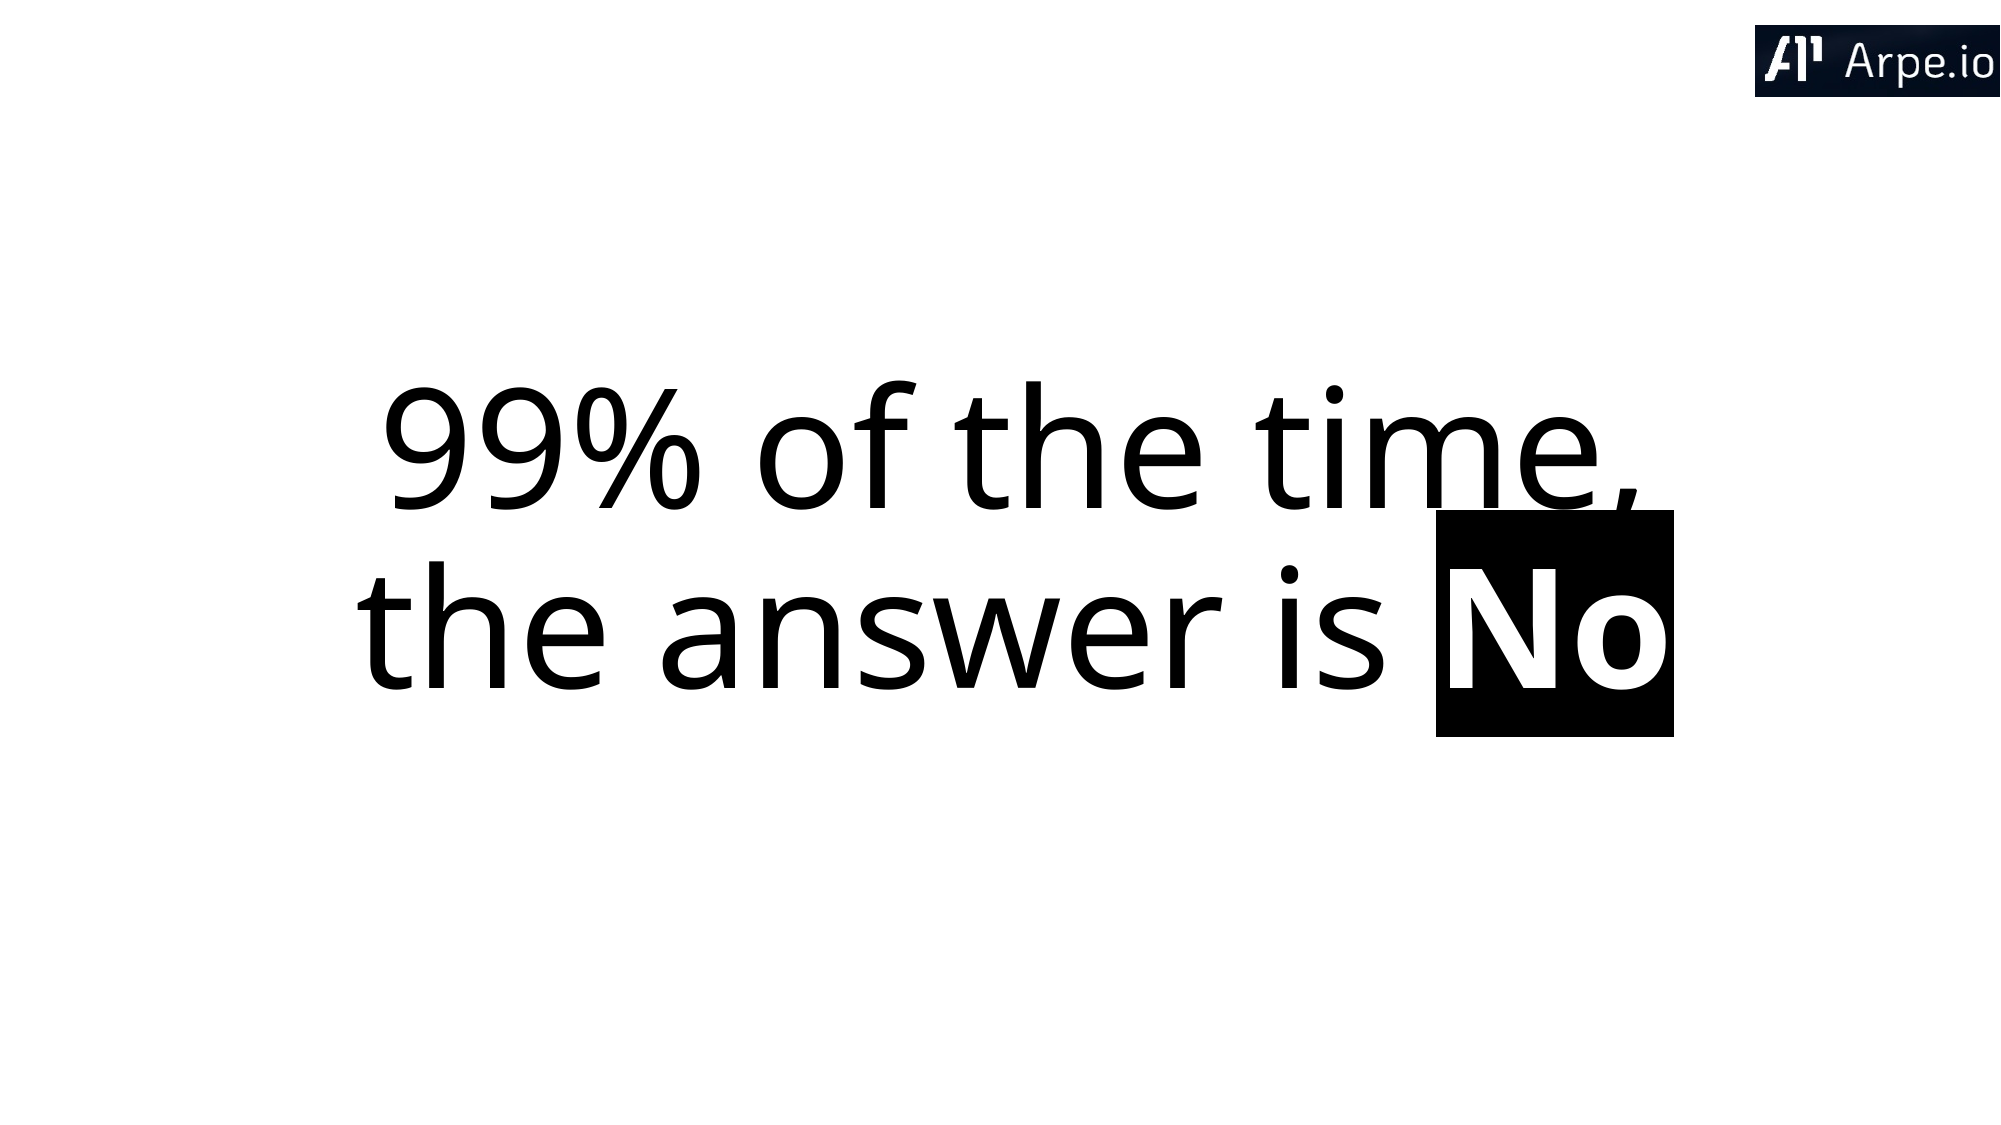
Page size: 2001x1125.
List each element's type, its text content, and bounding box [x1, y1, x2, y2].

picture [1754, 25, 2000, 97]
title 99% of the time, the answer is No [152, 436, 1878, 654]
